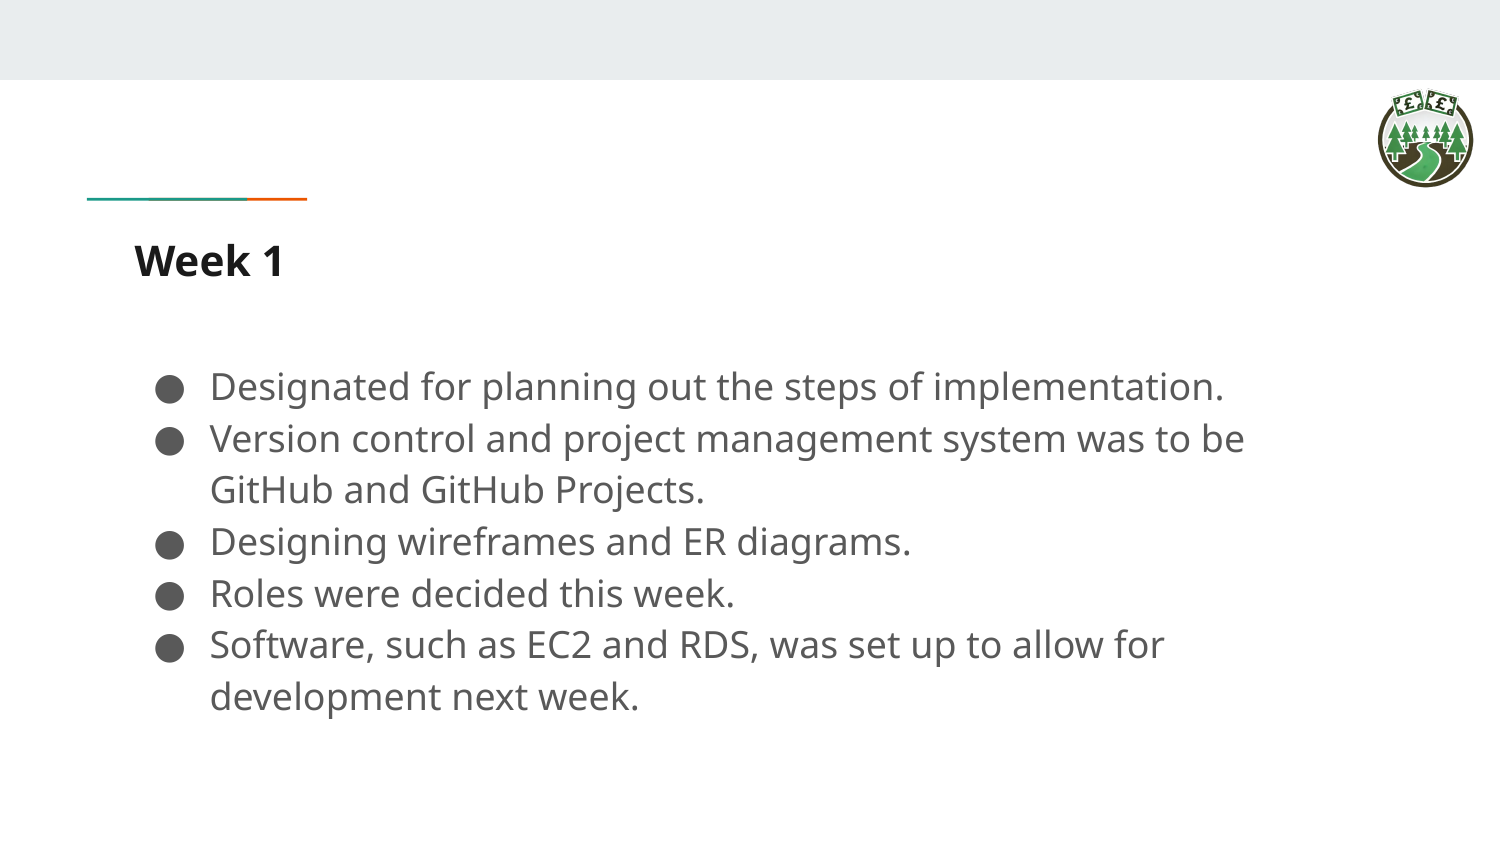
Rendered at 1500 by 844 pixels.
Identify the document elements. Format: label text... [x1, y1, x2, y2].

list Designated for planning out the steps of implementation. Version control and project management system was to be GitHub and GitHub Projects. Designing wireframes and ER diagrams. Roles were decided this week. Software, such as EC2 and RDS, was set up to allow for development next week. [119, 341, 1381, 712]
picture [1364, 78, 1484, 199]
title Week 1 [119, 216, 1381, 305]
